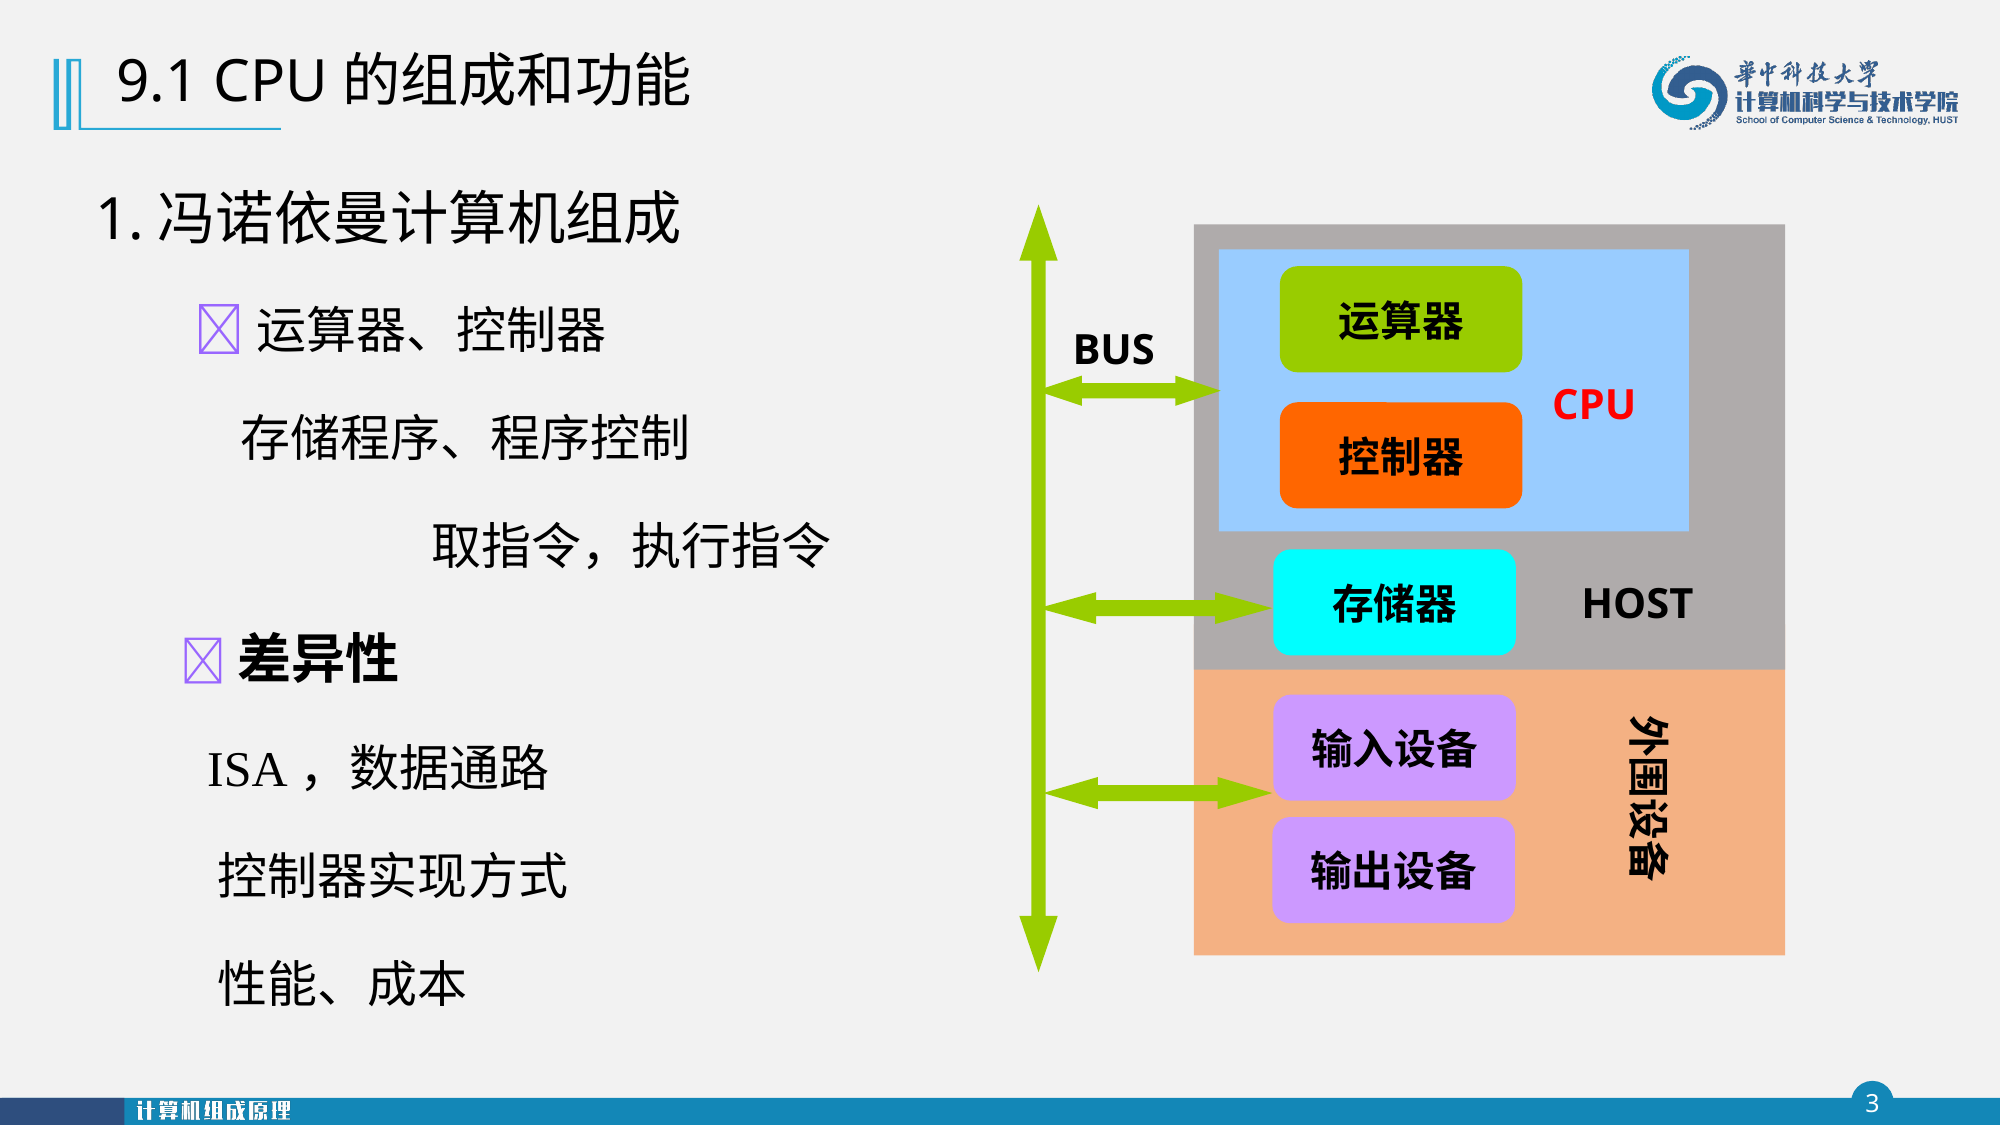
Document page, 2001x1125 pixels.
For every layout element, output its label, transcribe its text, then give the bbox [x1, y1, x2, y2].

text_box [1273, 670, 1786, 956]
list 1.冯诺依曼计算机组成 运算器、控制器 存储程序、程序控制 取指令，执行指令 差异性 ISA，数据通路 控制器实现方式 性能、成本 [80, 145, 1805, 1071]
text_box 9.1 CPU的组成和功能 [101, 31, 775, 134]
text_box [1273, 249, 1689, 532]
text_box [1019, 204, 1273, 973]
picture [1652, 56, 1678, 81]
picture [1652, 56, 1958, 130]
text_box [1273, 224, 1786, 670]
